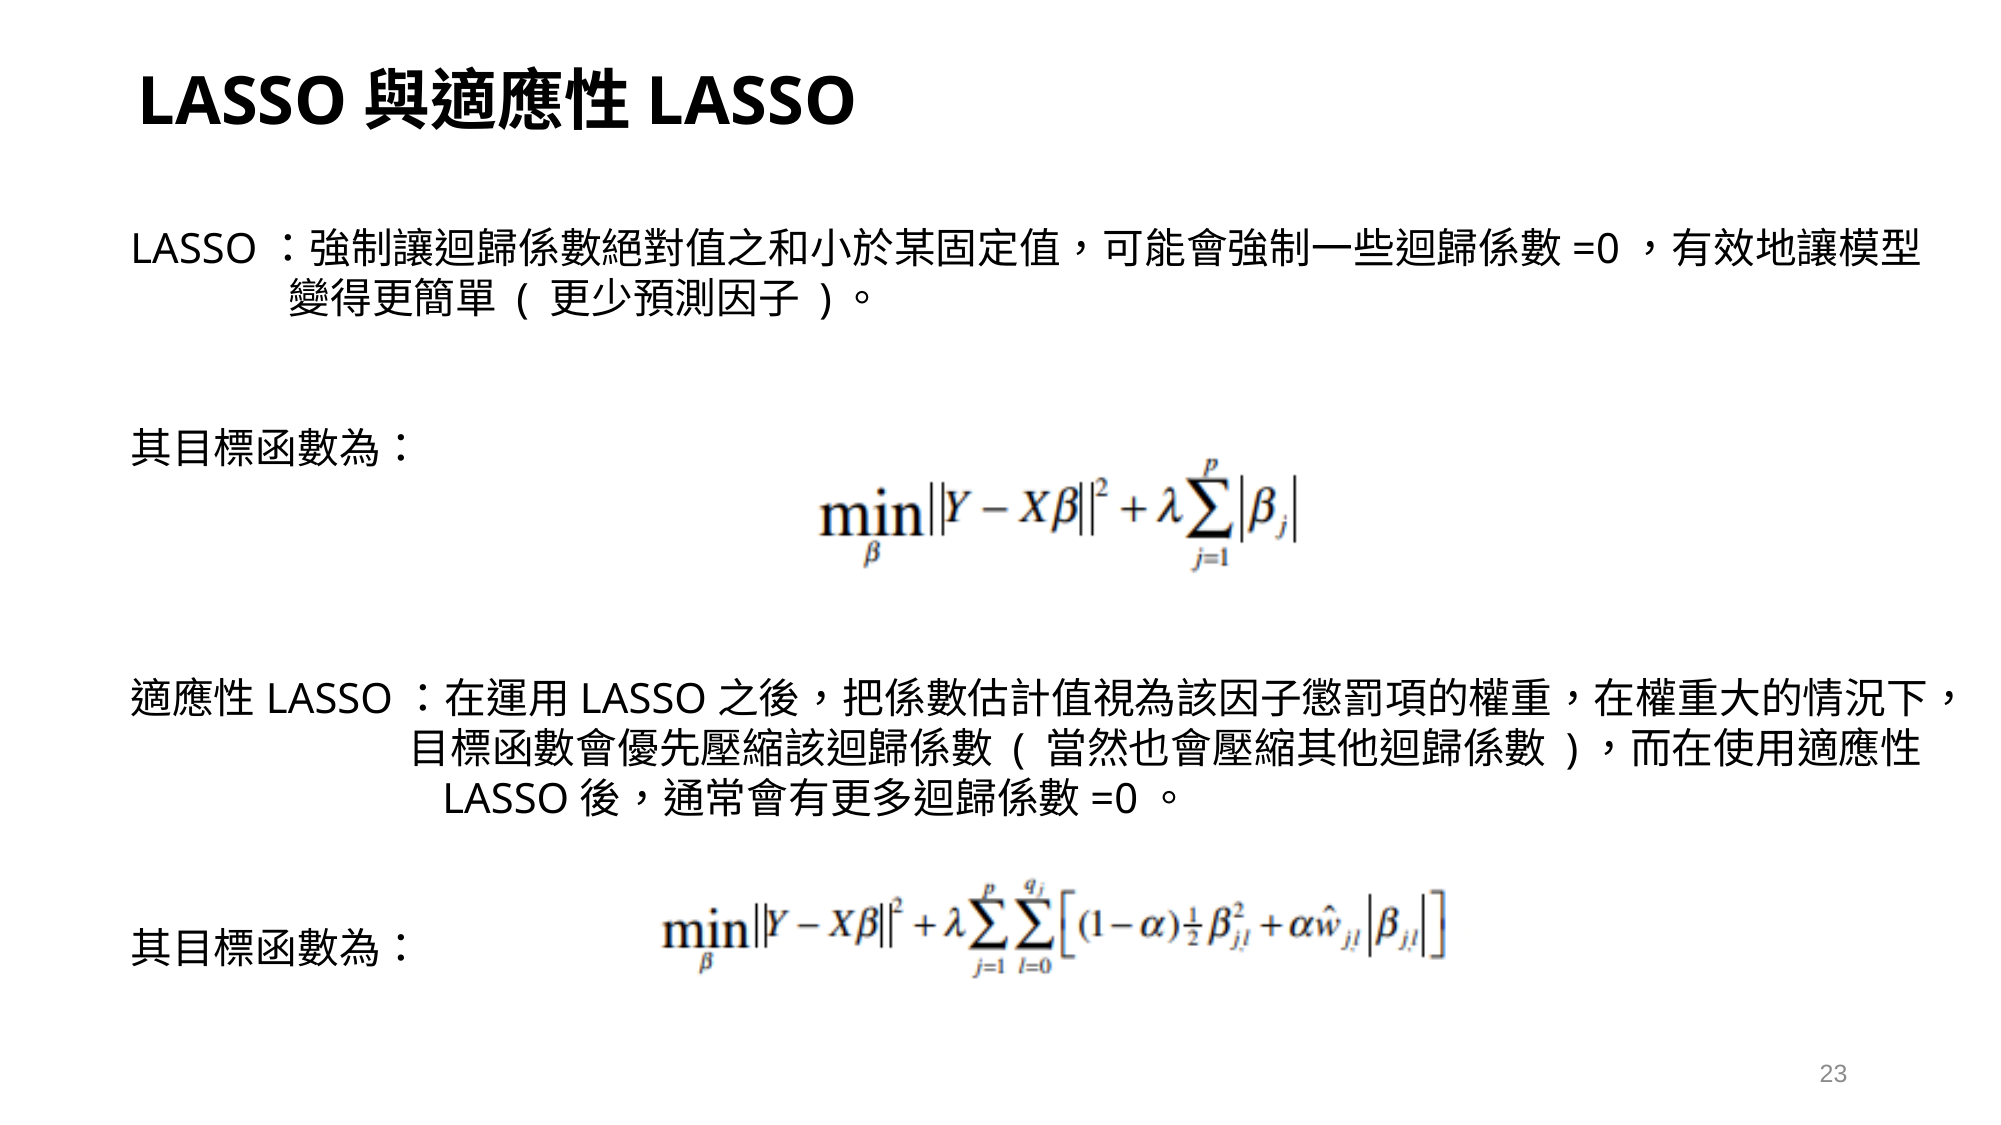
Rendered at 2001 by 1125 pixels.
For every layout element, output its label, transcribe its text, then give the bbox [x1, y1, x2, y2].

text_box LASSO與適應性LASSO [122, 50, 1879, 146]
picture [770, 448, 1331, 585]
slide_number 23 [1412, 1042, 1863, 1103]
text_box LASSO：強制讓迴歸係數絕對值之和小於某固定值，可能會強制一些迴歸係數=0，有效地讓模型 變得更簡單 ( 更少預測因子 )。 其目標函數為： 適應性LASSO：在運用LASSO之後，把係數估計值視為該因子懲罰項的權重，在權重大的情況下， 目標函數會優先壓縮該迴歸係數 ( 當然也會壓縮其他迴歸係數 )，而在使用適應性 LASSO後，通常會有更多迴歸係數=0。 其目標函數為： [115, 214, 1985, 980]
picture [631, 862, 1469, 981]
